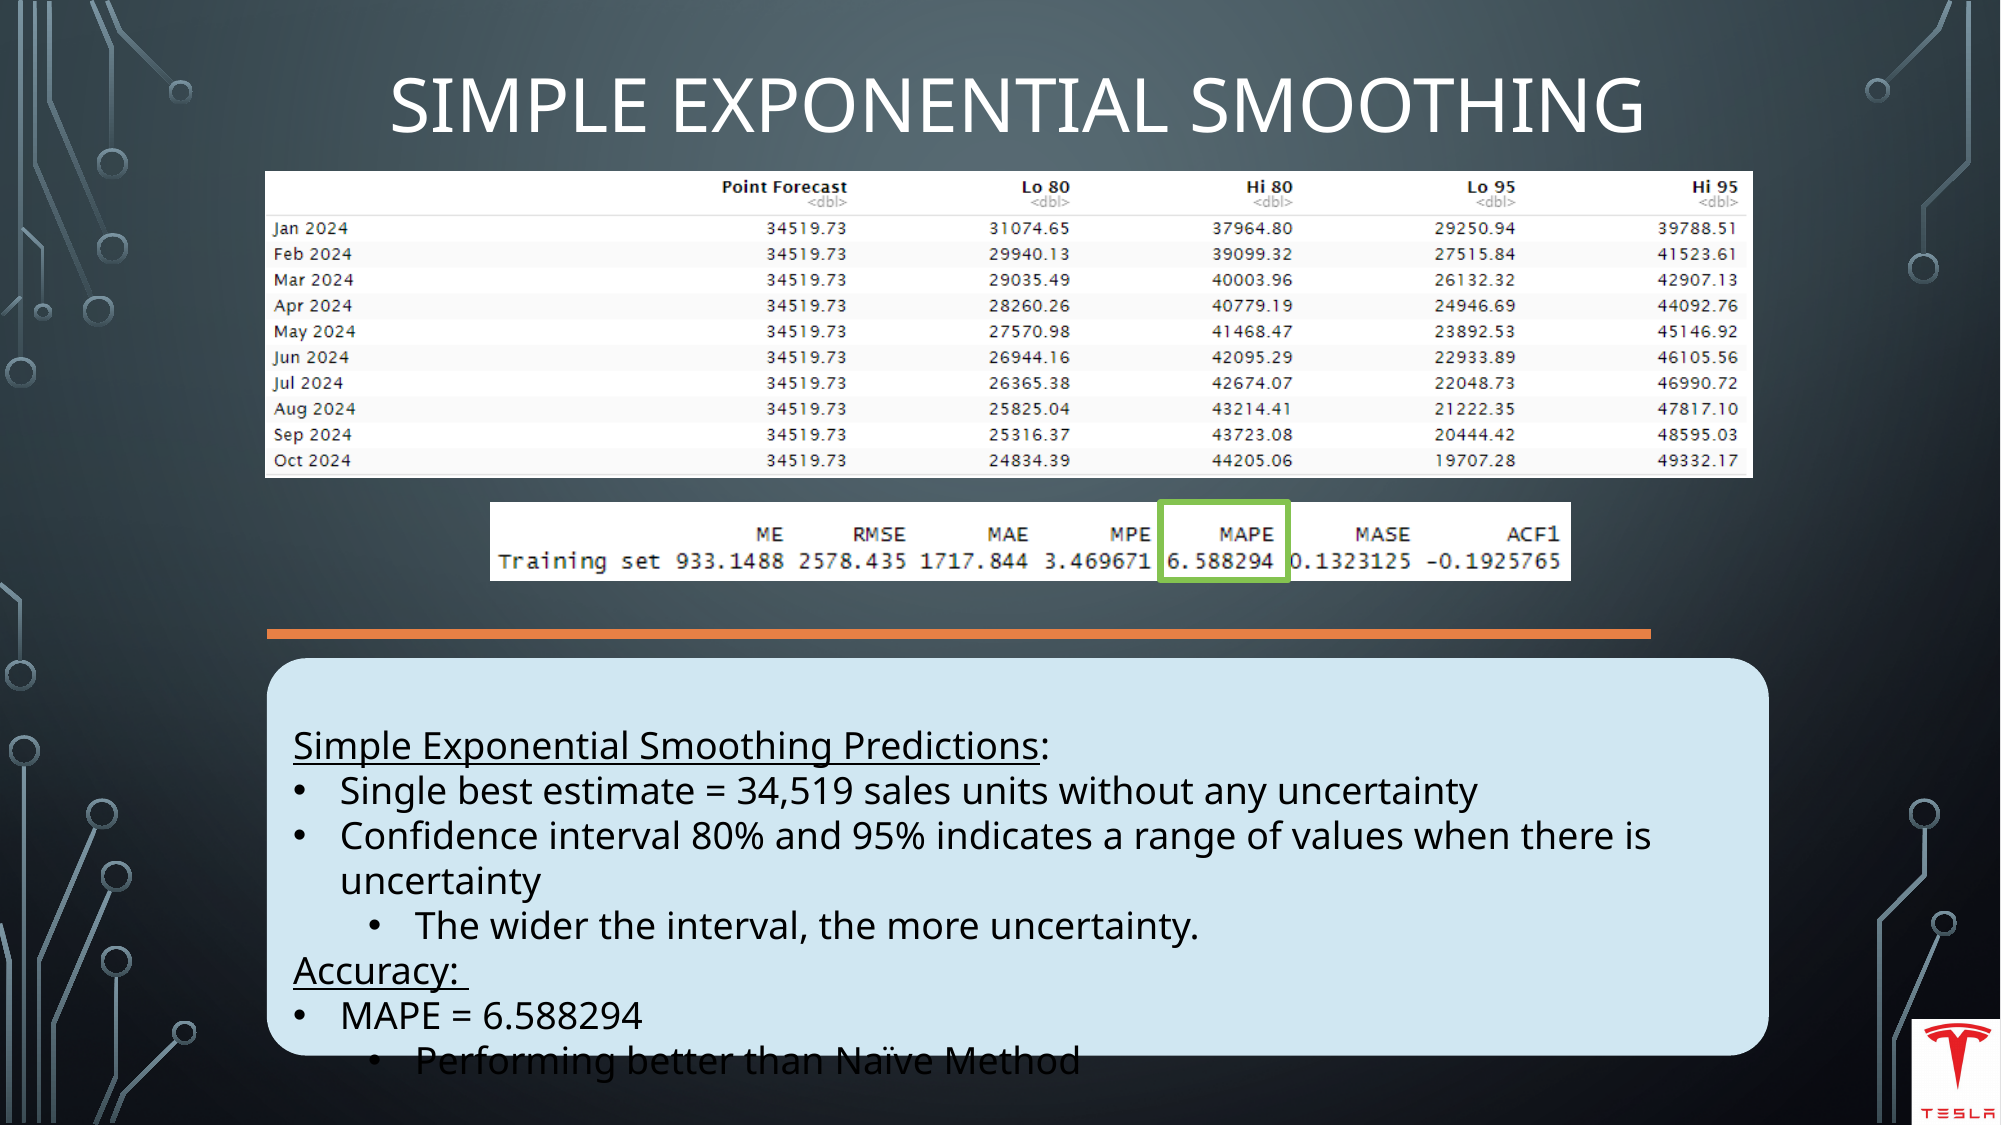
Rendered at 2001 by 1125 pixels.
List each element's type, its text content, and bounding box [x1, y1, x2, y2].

picture [490, 501, 1571, 581]
text_box Simple Exponential Smoothing Predictions: Single best estimate = 34,519 sales units without any uncertainty Confidence interval 80% and 95% indicates a range of values when there is uncertainty The wider the interval, the more uncertainty. Accuracy: MAPE = 6.588294 Performing better than Naïve Method [266, 658, 1769, 1056]
picture [1911, 1019, 2000, 1125]
title Simple Exponential Smoothing [247, 37, 1791, 180]
picture [265, 171, 1753, 479]
